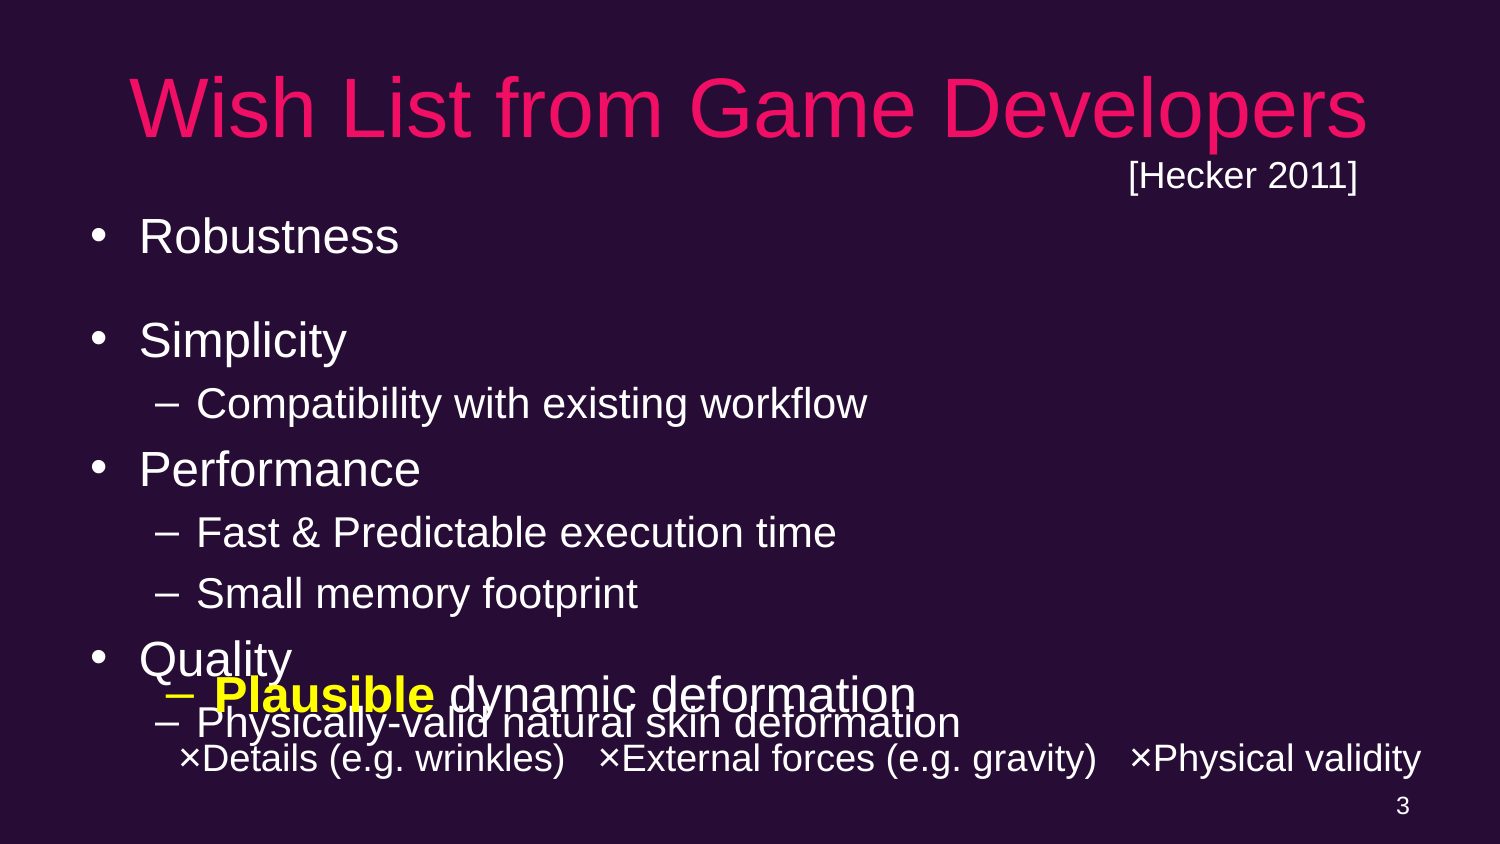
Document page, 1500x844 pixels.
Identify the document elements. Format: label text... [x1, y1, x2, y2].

title Wish List from Game Developers [75, 33, 1425, 175]
list Robustness Simplicity Compatibility with existing workflow Performance Fast & Predictable execution time Small memory footprint Quality Physically-valid natural skin deformation [75, 196, 1425, 754]
text_box [Hecker 2011] [1113, 144, 1374, 204]
text_box Plausible dynamic deformation ×Details (e.g. wrinkles) ×External forces (e.g. gravity) ×Physical validity [77, 656, 1462, 787]
slide_number 3 [1074, 787, 1425, 828]
